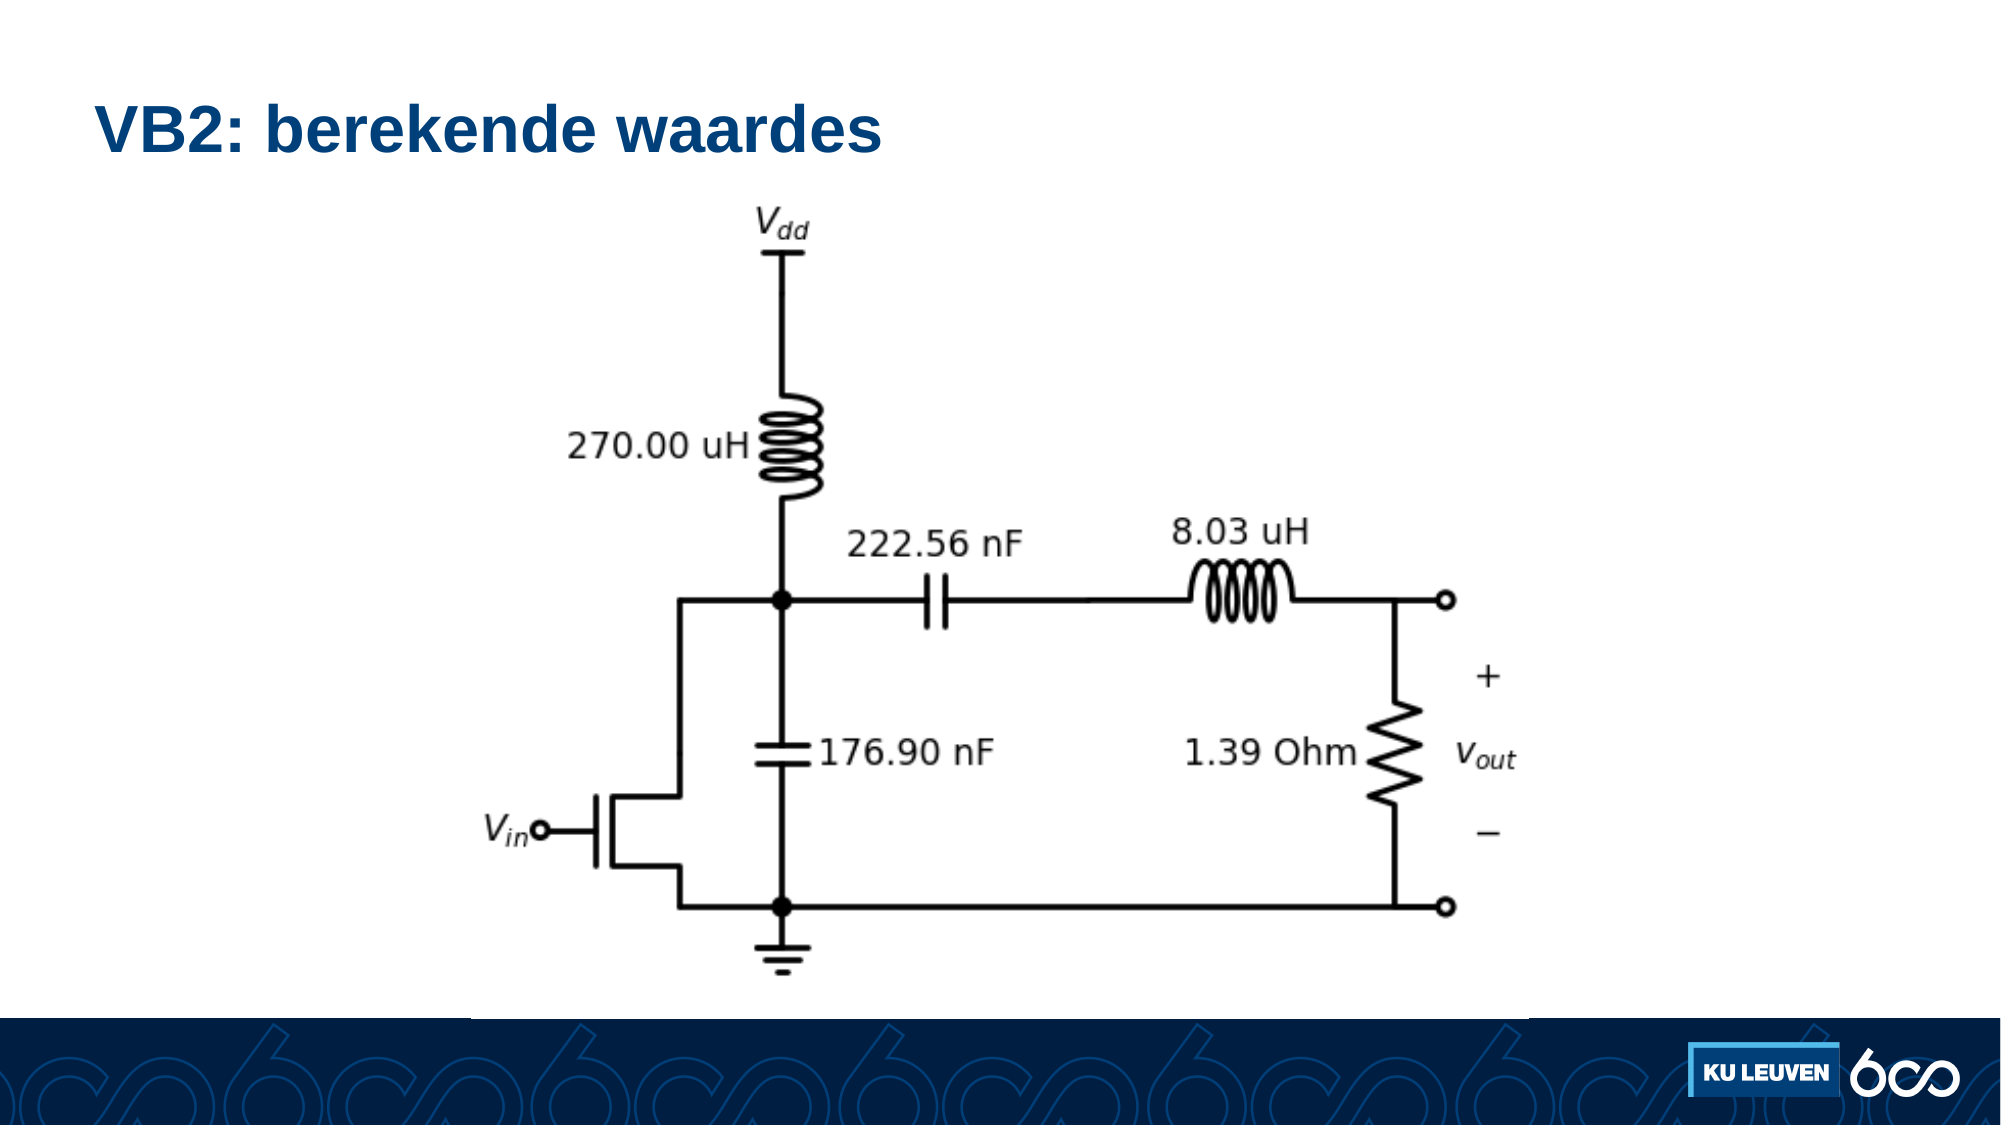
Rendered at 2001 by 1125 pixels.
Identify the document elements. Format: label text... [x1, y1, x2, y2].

title VB2: berekende waardes [94, 94, 1906, 201]
picture [0, 193, 2001, 1125]
